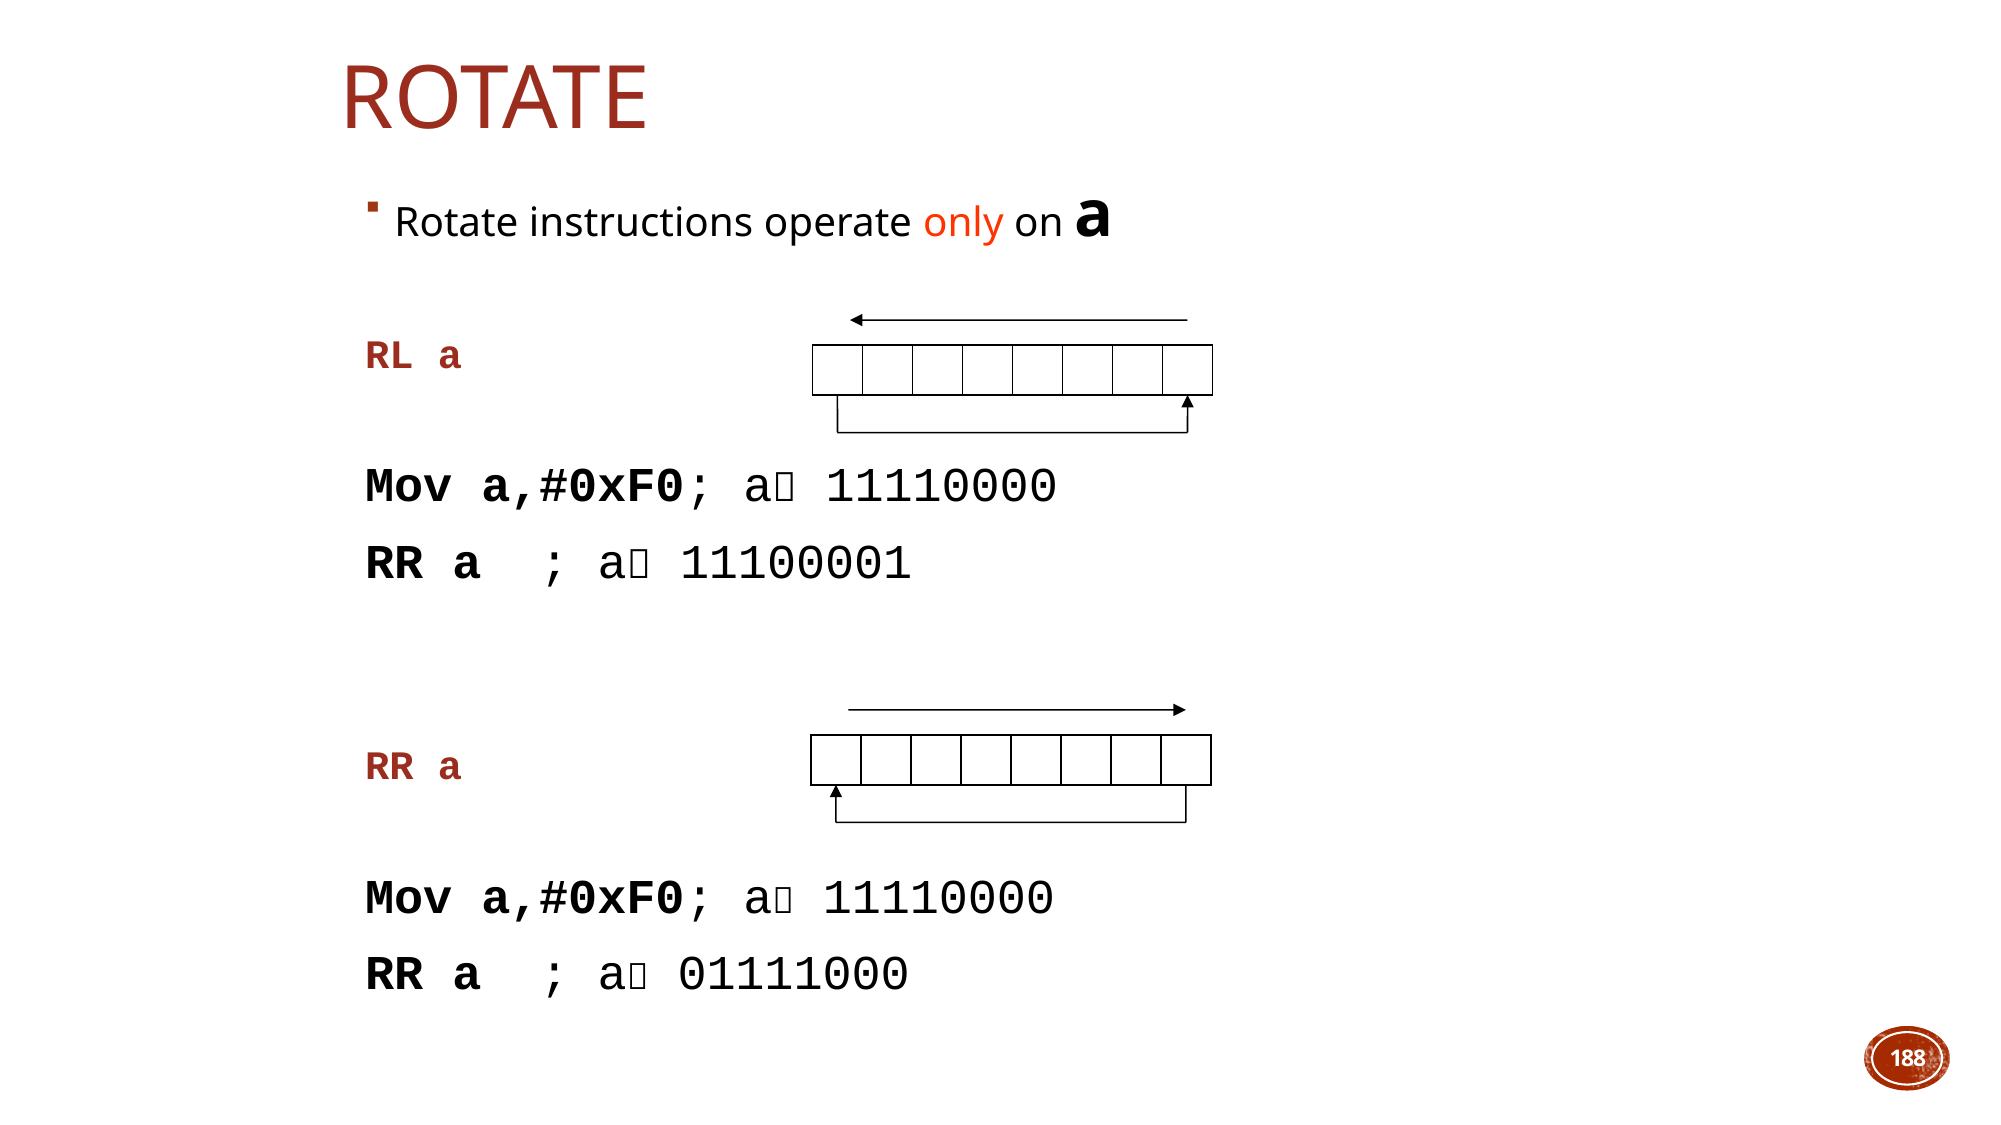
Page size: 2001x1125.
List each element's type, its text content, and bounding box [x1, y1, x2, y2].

title Rotate [324, 45, 1675, 173]
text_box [813, 712, 1210, 821]
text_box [813, 321, 1212, 433]
list Rotate instructions operate only on a RL a Mov a,#0xF0 ; a 11110000 RR a ; a 11100001 RR a Mov a,#0xF0 ; a 11110000 RR a ; a 01111000 [350, 172, 1626, 1013]
slide_number 188 [1855, 1028, 1961, 1089]
